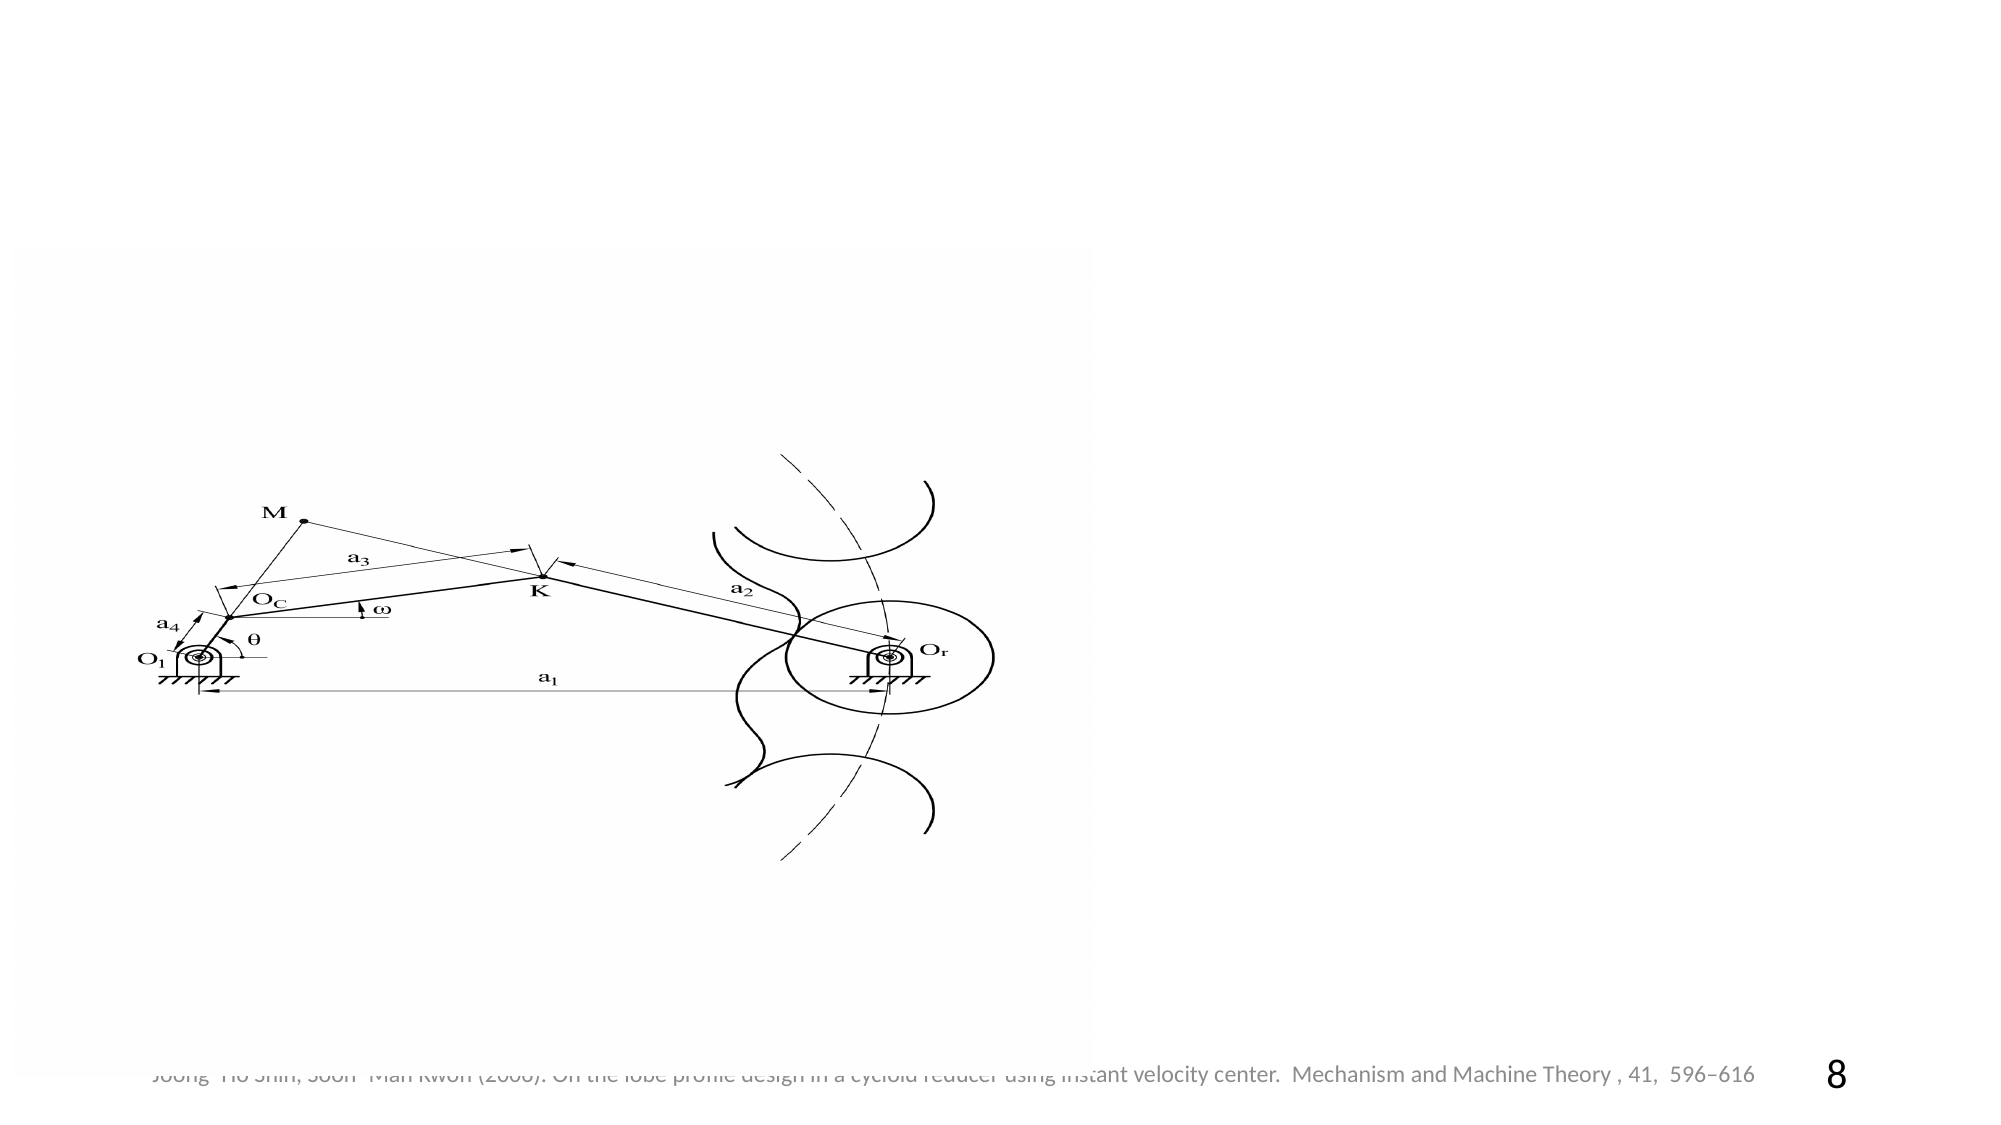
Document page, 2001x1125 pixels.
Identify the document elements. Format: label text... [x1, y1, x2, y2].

picture [13, 244, 1093, 1076]
slide_number 8 [1412, 1041, 1863, 1102]
footer Joong−Ho Shin, Soon−Man Kwon (2006). On the lobe profile design in a cycloid reducer using instant velocity center. Mechanism and Machine Theory , 41, 596–616 [137, 1042, 1895, 1103]
